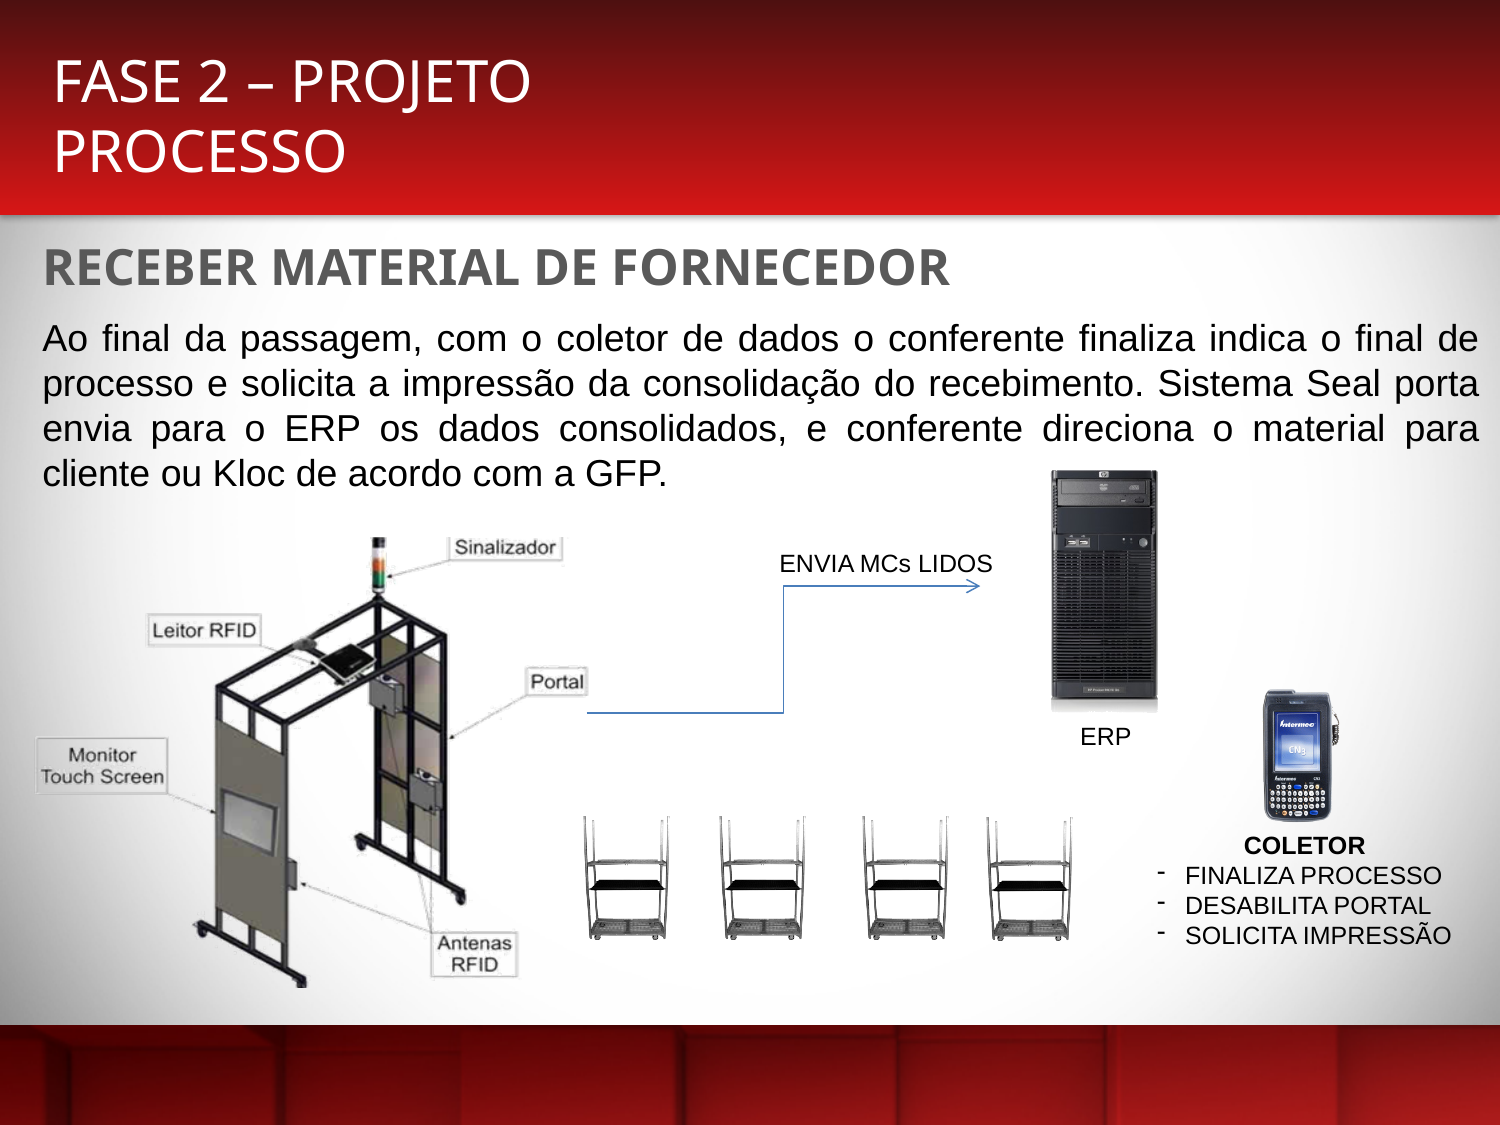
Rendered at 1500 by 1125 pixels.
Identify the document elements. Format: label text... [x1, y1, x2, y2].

text_box Ao final da passagem, com o coletor de dados o conferente finaliza indica o final de processo e solicita a impressão da consolidação do recebimento. Sistema Seal porta envia para o ERP os dados consolidados, e conferente direciona o material para cliente ou Kloc de acordo com a GFP. [27, 306, 1495, 502]
text_box [0, 0, 1500, 216]
text_box FASE 2 – PROJETO PROCESSO [37, 36, 1500, 227]
text_box COLETOR FINALIZA PROCESSO DESABILITA PORTAL SOLICITA IMPRESSÃO [1142, 822, 1468, 957]
text_box ENVIA MCs LIDOS [764, 540, 974, 584]
text_box RECEBER MATERIAL DE FORNECEDOR [27, 228, 1473, 304]
text_box ERP [1065, 722, 1147, 758]
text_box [586, 585, 981, 714]
picture [0, 216, 1500, 1125]
